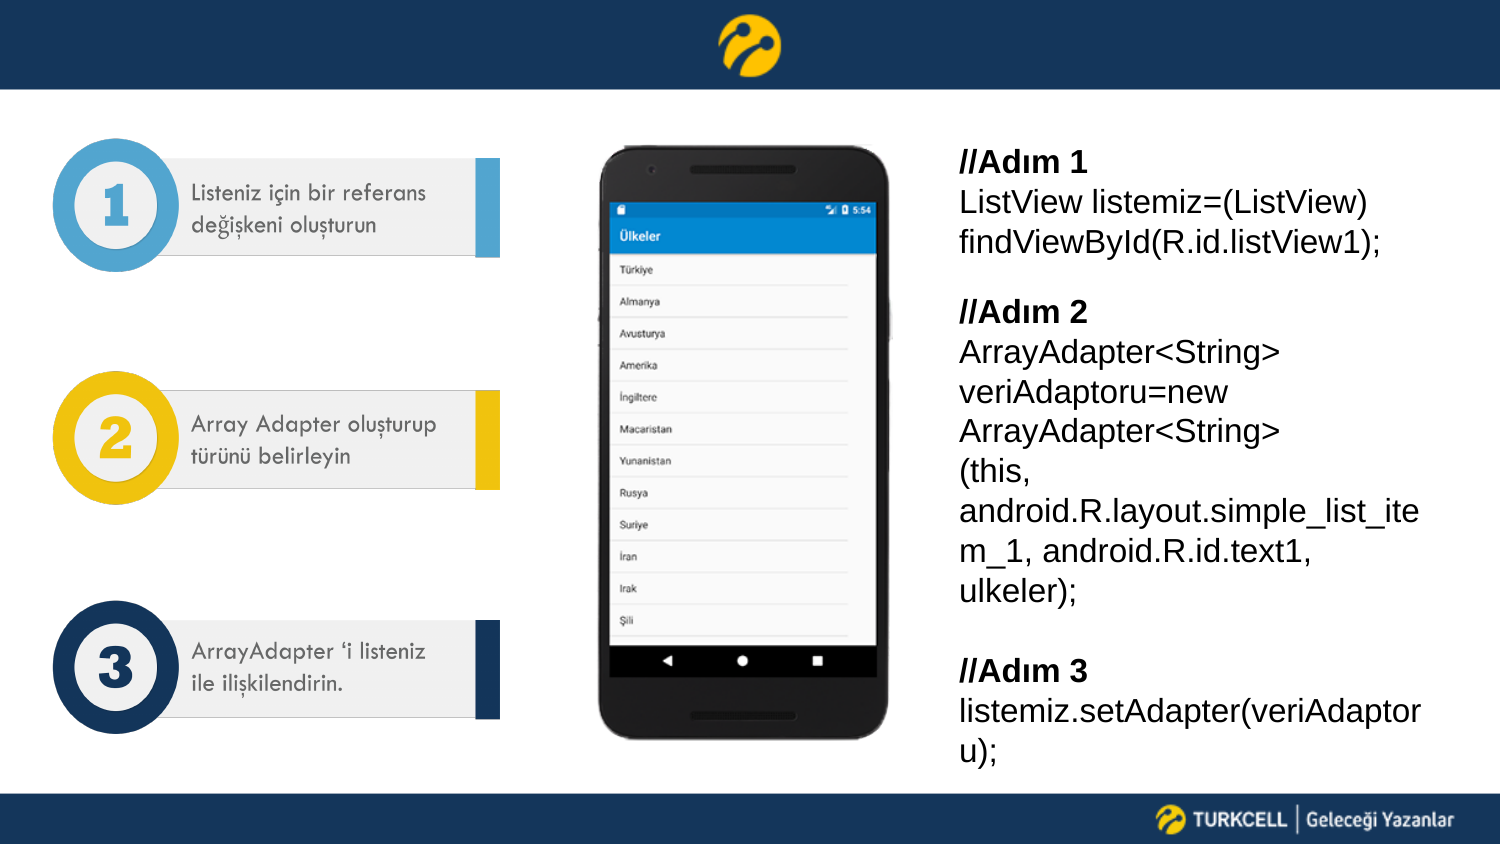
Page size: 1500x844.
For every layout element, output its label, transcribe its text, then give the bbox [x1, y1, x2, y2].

picture [0, 0, 1500, 844]
text_box //Adım 1 ListView listemiz=(ListView) findViewById(R.id.listView1); //Adım 2 ArrayAdapter<String> veriAdaptoru=new ArrayAdapter<String> (this, android.R.layout.simple_list_item_1, android.R.id.text1, ulkeler); //Adım 3 listemiz.setAdapter(veriAdaptoru); [944, 125, 1442, 635]
